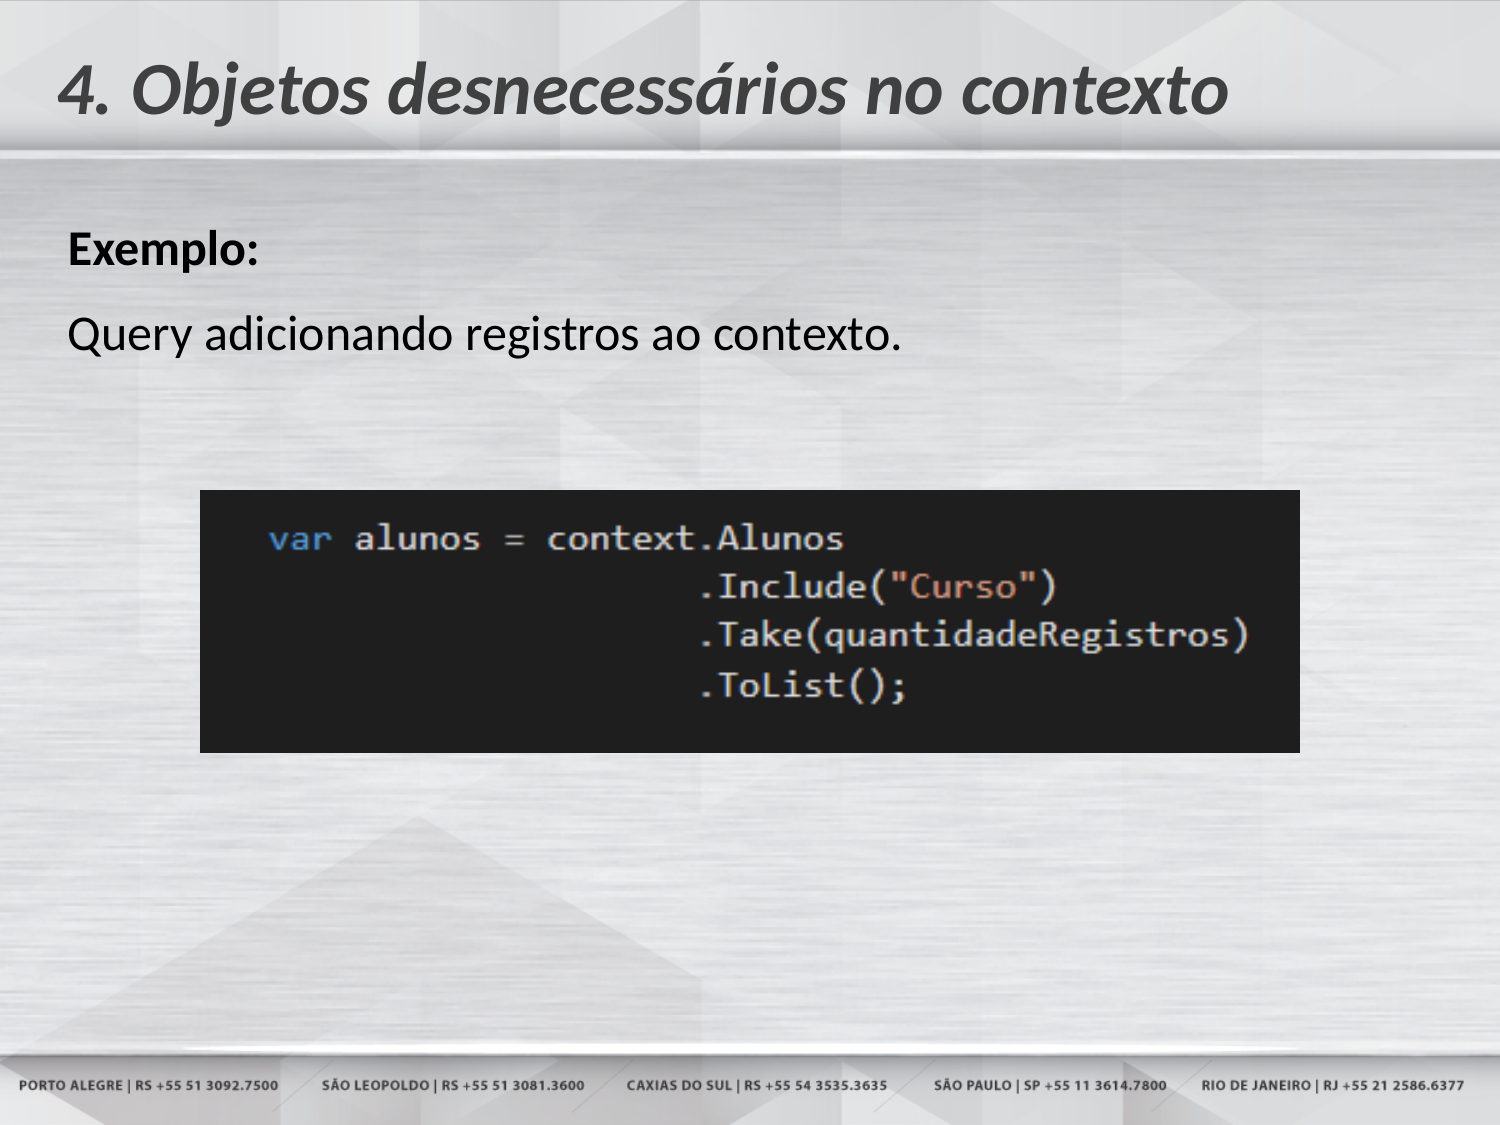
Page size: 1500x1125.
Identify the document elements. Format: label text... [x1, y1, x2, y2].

picture [0, 0, 1500, 1125]
title 4. Objetos desnecessários no contexto [41, 0, 1459, 138]
list Exemplo: Query adicionando registros ao contexto. [53, 208, 1412, 1035]
